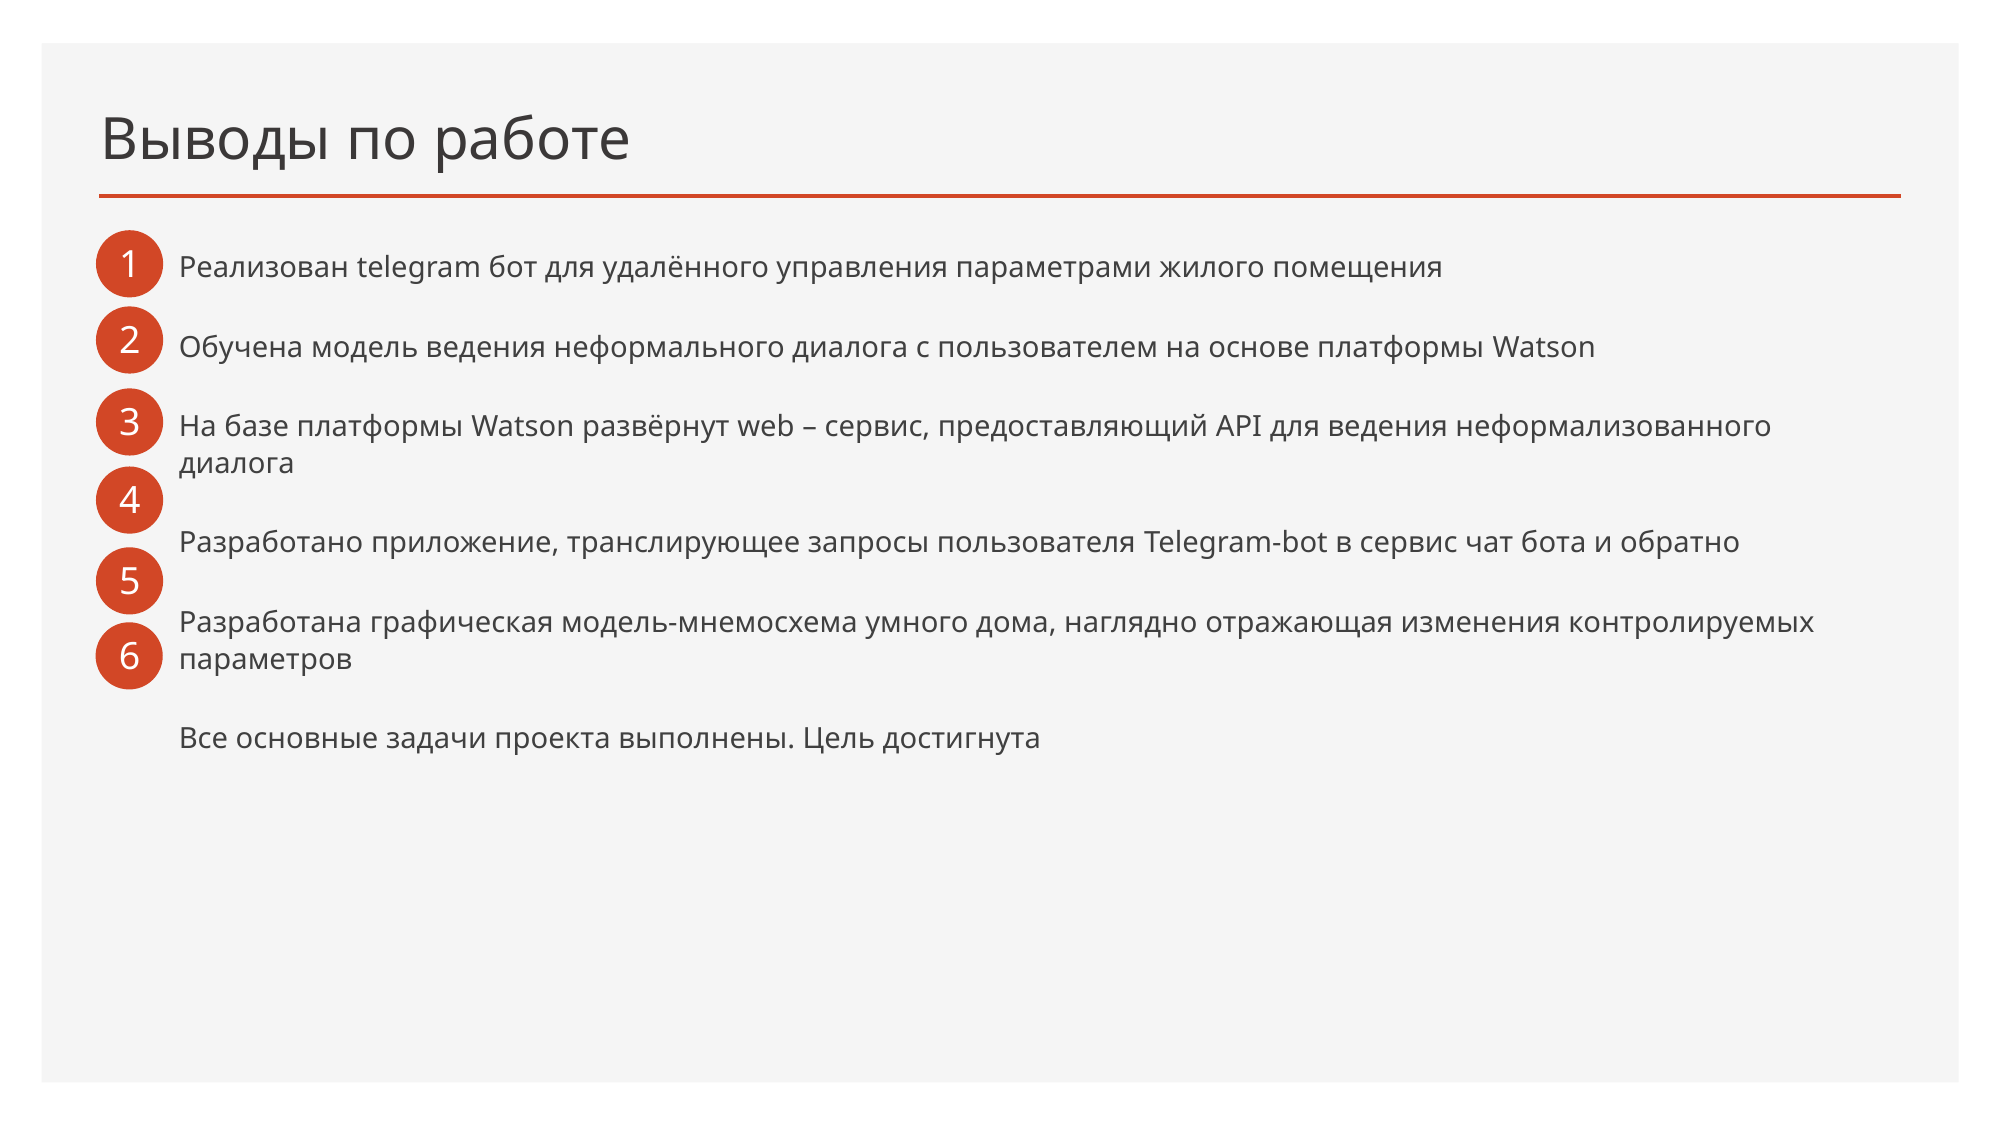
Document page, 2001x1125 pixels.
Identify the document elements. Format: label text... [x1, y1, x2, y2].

text_box Реализован telegram бот для удалённого управления параметрами жилого помещения Обучена модель ведения неформального диалога с пользователем на основе платформы Watson На базе платформы Watson развёрнут web – сервис, предоставляющий API для ведения неформализованного диалога Разработано приложение, транслирующее запросы пользователя Telegram-bot в сервис чат бота и обратно Разработана графическая модель-мнемосхема умного дома, наглядно отражающая изменения контролируемых параметров Все основные задачи проекта выполнены. Цель достигнута [88, 238, 1901, 1043]
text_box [84, 306, 176, 374]
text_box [83, 622, 176, 690]
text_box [84, 230, 176, 298]
title Выводы по работе [85, 73, 1901, 179]
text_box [84, 547, 176, 615]
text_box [84, 388, 176, 456]
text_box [84, 466, 176, 534]
